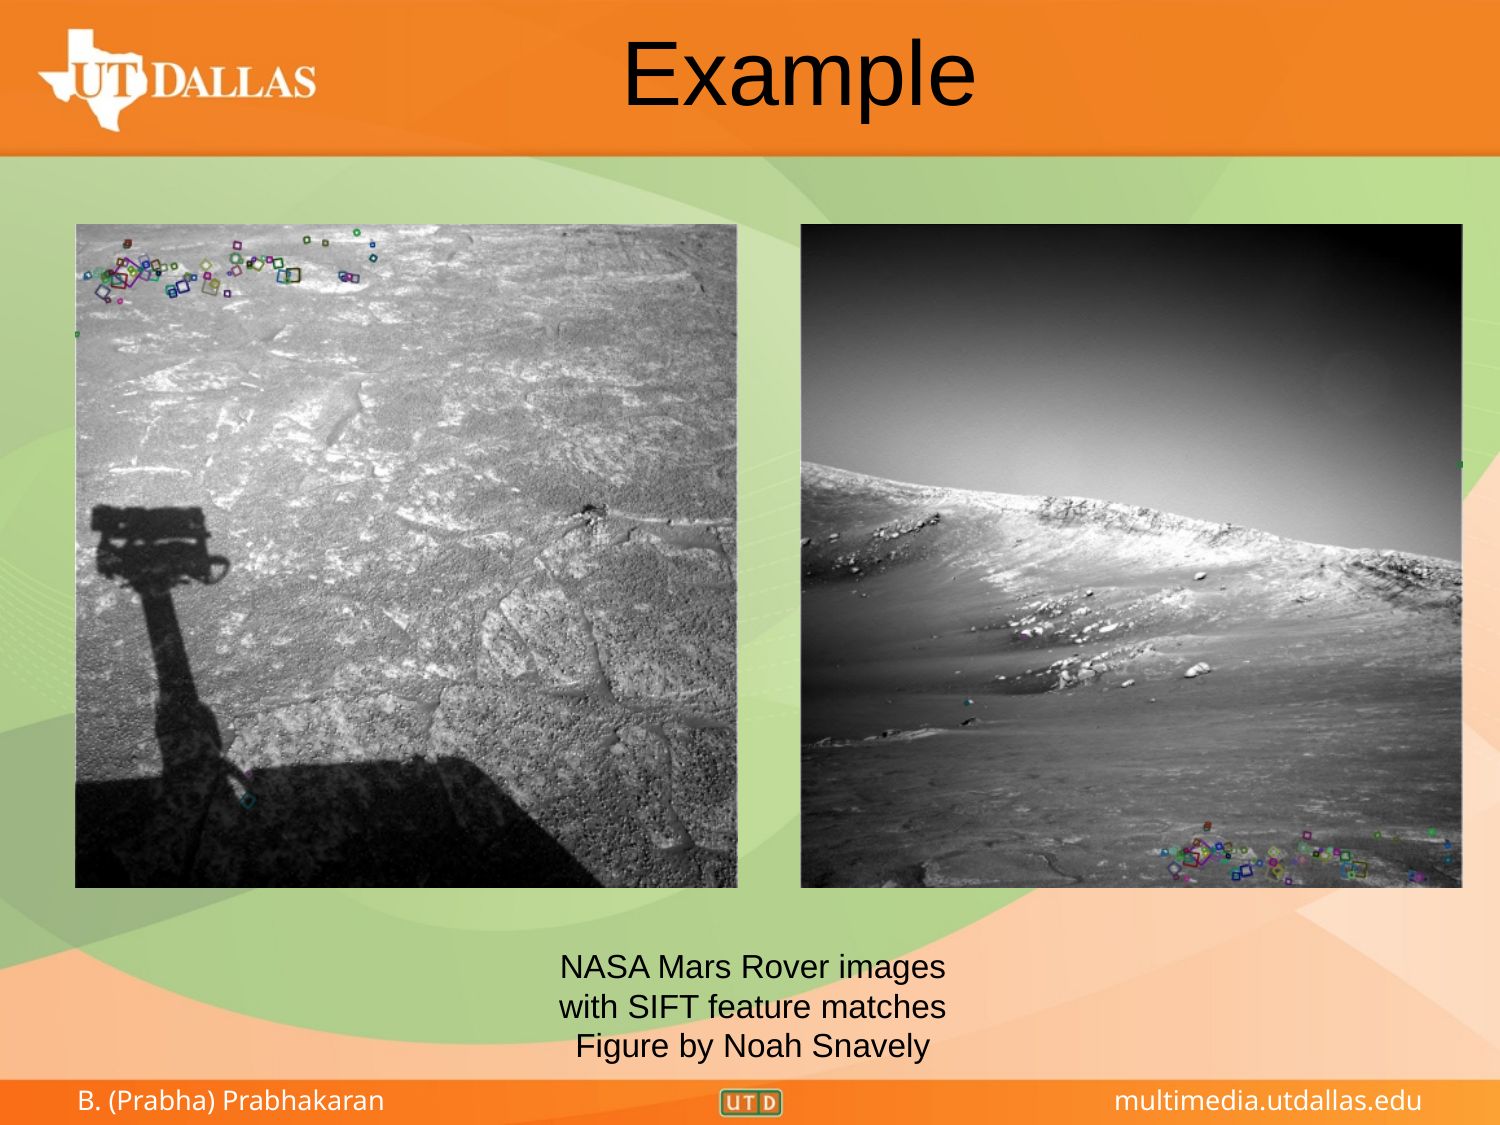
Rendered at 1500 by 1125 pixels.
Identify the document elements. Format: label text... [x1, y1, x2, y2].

picture [0, 0, 1500, 1125]
title Example [162, 0, 1438, 163]
text_box NASA Mars Rover images with SIFT feature matches Figure by Noah Snavely [456, 937, 1050, 1072]
